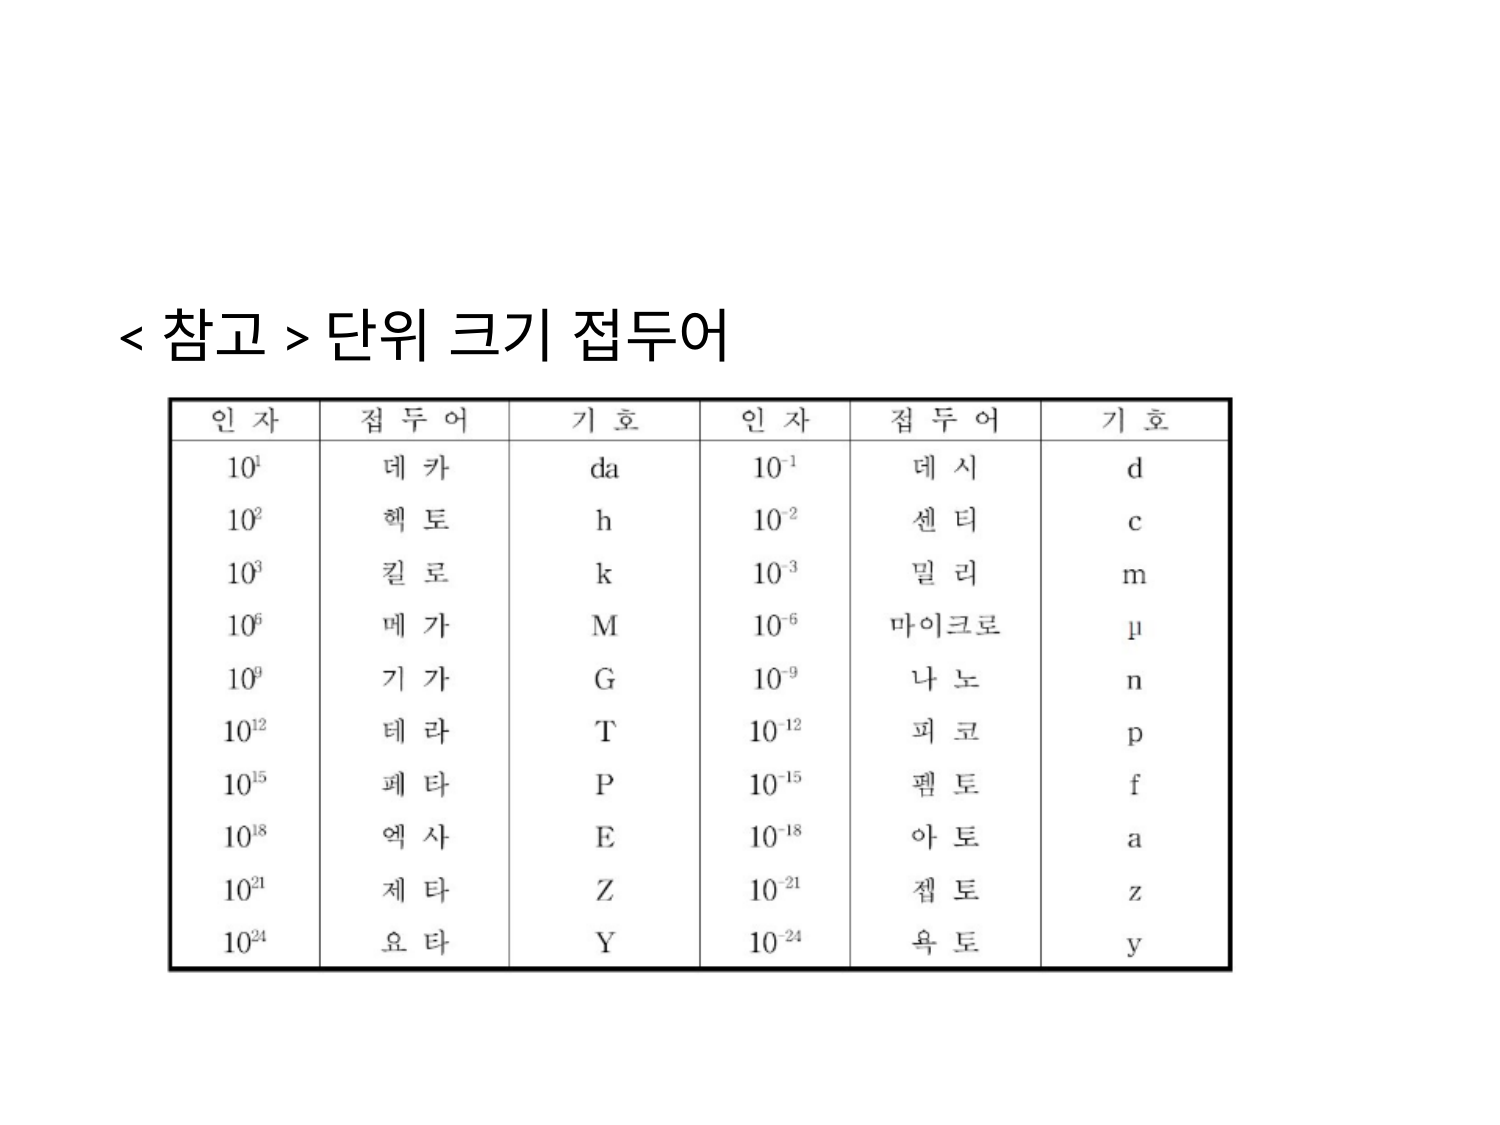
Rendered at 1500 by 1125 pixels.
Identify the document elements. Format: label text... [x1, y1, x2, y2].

picture [163, 393, 1236, 976]
list <참고>단위 크기 접두어 [103, 299, 1397, 1014]
